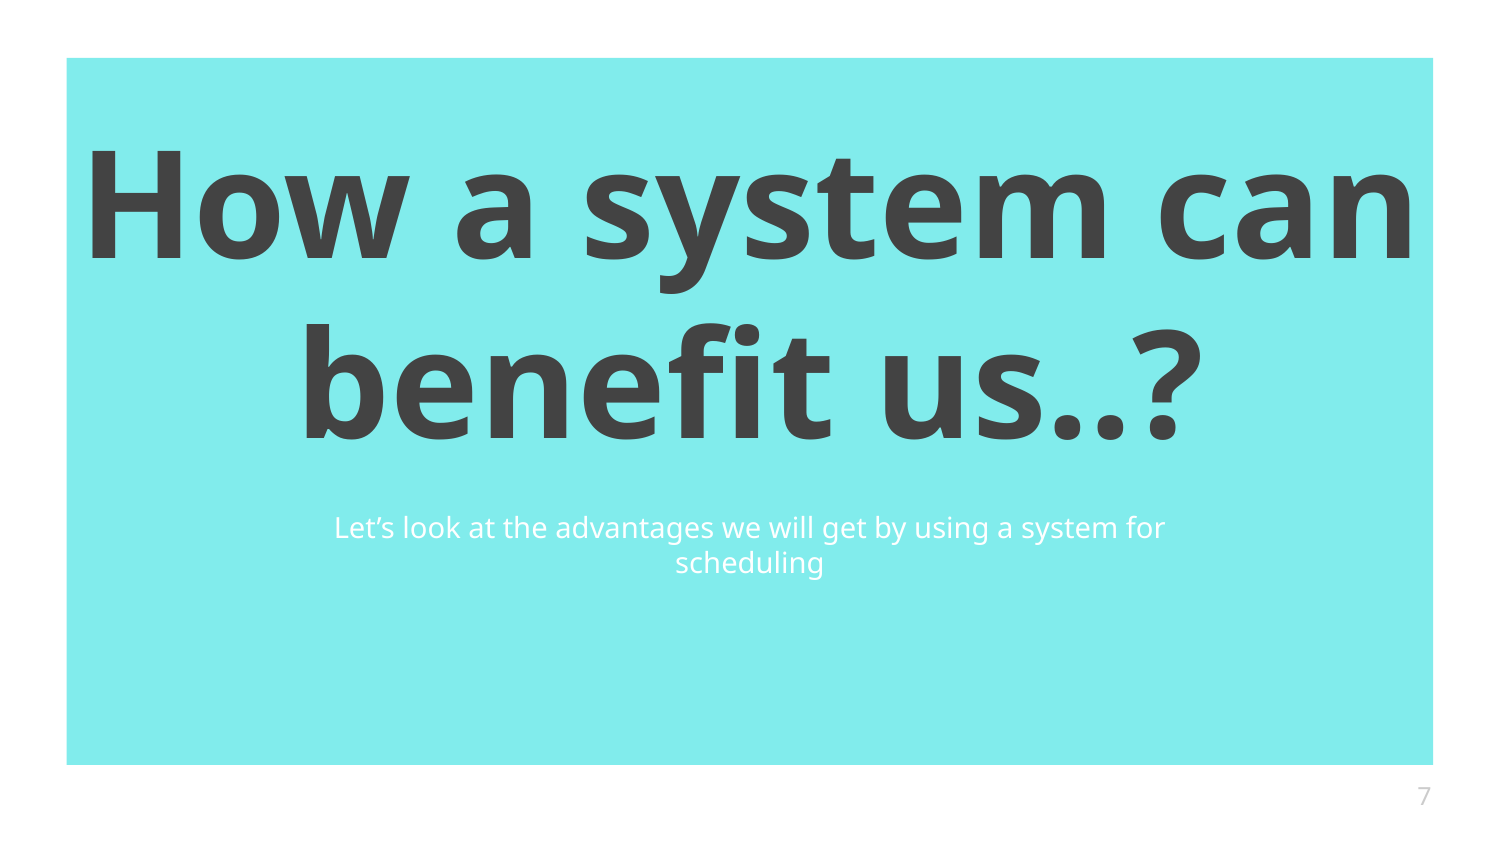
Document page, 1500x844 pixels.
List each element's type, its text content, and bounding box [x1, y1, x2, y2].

title How a system can benefit us..? [0, 404, 1500, 484]
slide_number 7 [1402, 764, 1493, 830]
subtitle Let’s look at the advantages we will get by using a system for scheduling [253, 494, 1247, 601]
